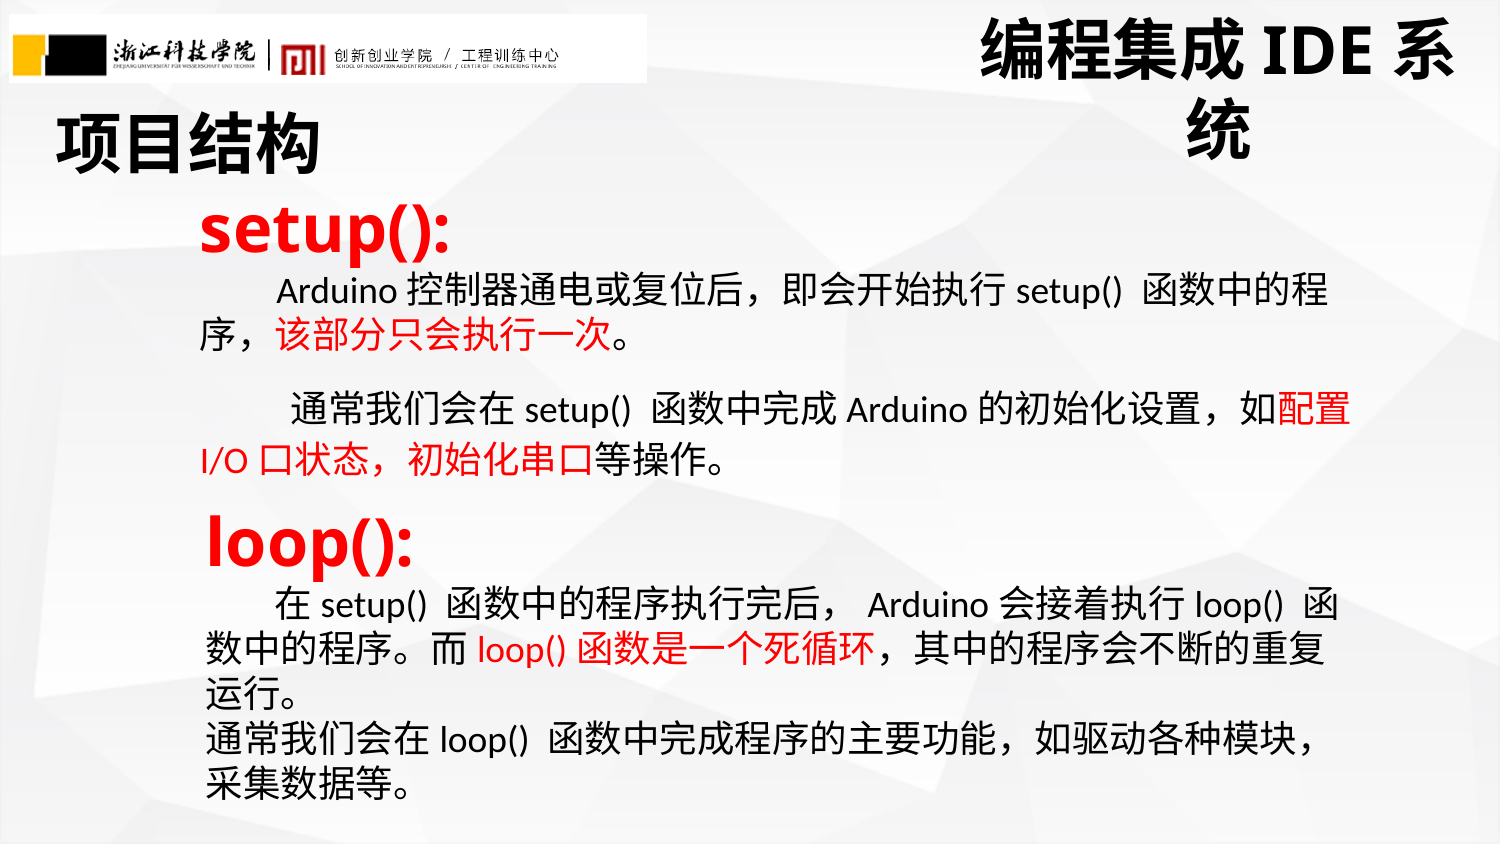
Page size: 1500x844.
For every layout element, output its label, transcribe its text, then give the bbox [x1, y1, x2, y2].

text_box 项目结构 [29, 94, 349, 190]
text_box loop(): 在setup() 函数中的程序执行完后，Arduino会接着执行loop() 函数中的程序。而loop()函数是一个死循环，其中的程序会不断的重复运行。 通常我们会在loop() 函数中完成程序的主要功能，如驱动各种模块，采集数据等。 [190, 492, 1377, 813]
text_box setup(): Arduino控制器通电或复位后，即会开始执行setup() 函数中的程序，该部分只会执行一次。 通常我们会在setup() 函数中完成Arduino的初始化设置，如配置I/O口状态，初始化串口等操作。 [184, 178, 1371, 489]
text_box 编程集成IDE系统 [938, 0, 1499, 176]
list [8, 14, 647, 84]
picture [0, 0, 1500, 844]
